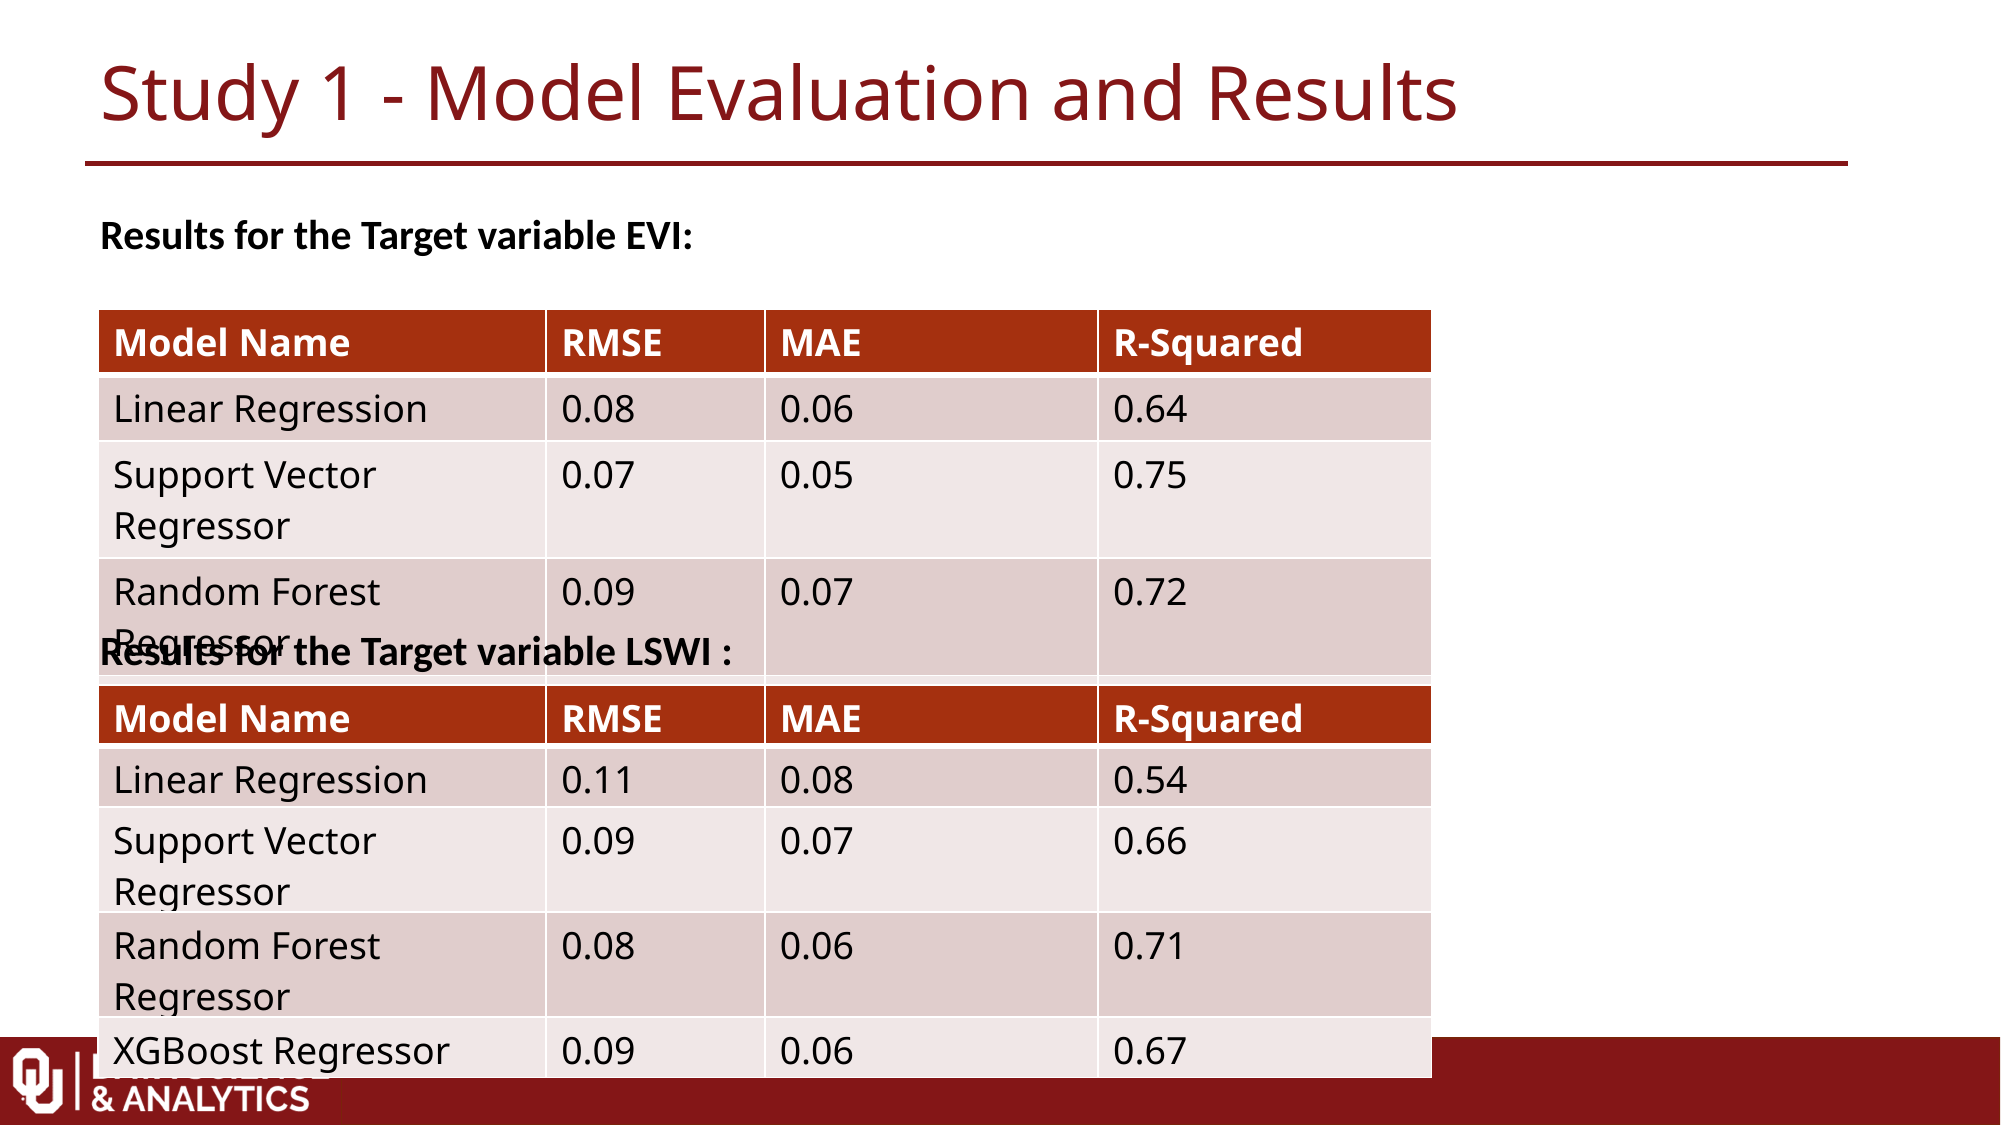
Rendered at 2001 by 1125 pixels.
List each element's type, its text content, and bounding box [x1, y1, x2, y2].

table_cell 0.07 [766, 559, 1097, 615]
table_header MAE [766, 686, 1097, 743]
table_cell 0.71 [1099, 913, 1431, 1016]
table_cell 0.66 [1099, 808, 1431, 911]
table_cell 0.08 [547, 378, 764, 440]
list Study 1 - Model Evaluation and Results [85, 43, 1842, 150]
table_cell 0.06 [766, 1018, 1097, 1077]
table_cell 0.11 [547, 749, 764, 806]
table_cell Linear Regression [99, 749, 545, 806]
table_cell 0.08 [547, 913, 764, 1016]
table_cell 0.54 [1099, 749, 1431, 806]
table_cell Random Forest Regressor [99, 559, 545, 615]
table_header Model Name [99, 310, 545, 372]
table_cell 0.72 [1099, 559, 1431, 675]
table_cell 0.09 [547, 808, 764, 911]
table_cell 0.09 [547, 559, 764, 615]
table_cell XGBoost Regressor [99, 1018, 545, 1077]
table_cell 0.06 [766, 913, 1097, 1016]
table_cell 0.08 [766, 749, 1097, 806]
table_cell 0.07 [547, 442, 764, 557]
table_cell 0.64 [1099, 378, 1431, 440]
table_cell 0.05 [766, 442, 1097, 557]
table_header RMSE [547, 310, 764, 372]
table_cell 0.78 [1099, 676, 1431, 684]
picture [0, 1037, 341, 1125]
table_cell Support Vector Regressor [99, 442, 545, 557]
text_box Results for the Target variable LSWI : [85, 615, 1099, 681]
table_header MAE [766, 310, 1097, 372]
table_cell Support Vector Regressor [99, 808, 545, 911]
table_cell 0.75 [1099, 442, 1431, 557]
table_header Model Name [99, 686, 545, 743]
table_cell 0.67 [1099, 1018, 1431, 1077]
list Results for the Target variable EVI: [85, 190, 1849, 286]
table_cell Random Forest Regressor [99, 913, 545, 1016]
table_header R-Squared [1099, 686, 1431, 743]
table_cell 0.07 [766, 808, 1097, 911]
table_cell Linear Regression [99, 378, 545, 440]
table_cell 0.06 [766, 378, 1097, 440]
table_header RMSE [547, 686, 764, 743]
table_header R-Squared [1099, 310, 1431, 372]
table_cell 0.09 [547, 1018, 764, 1077]
